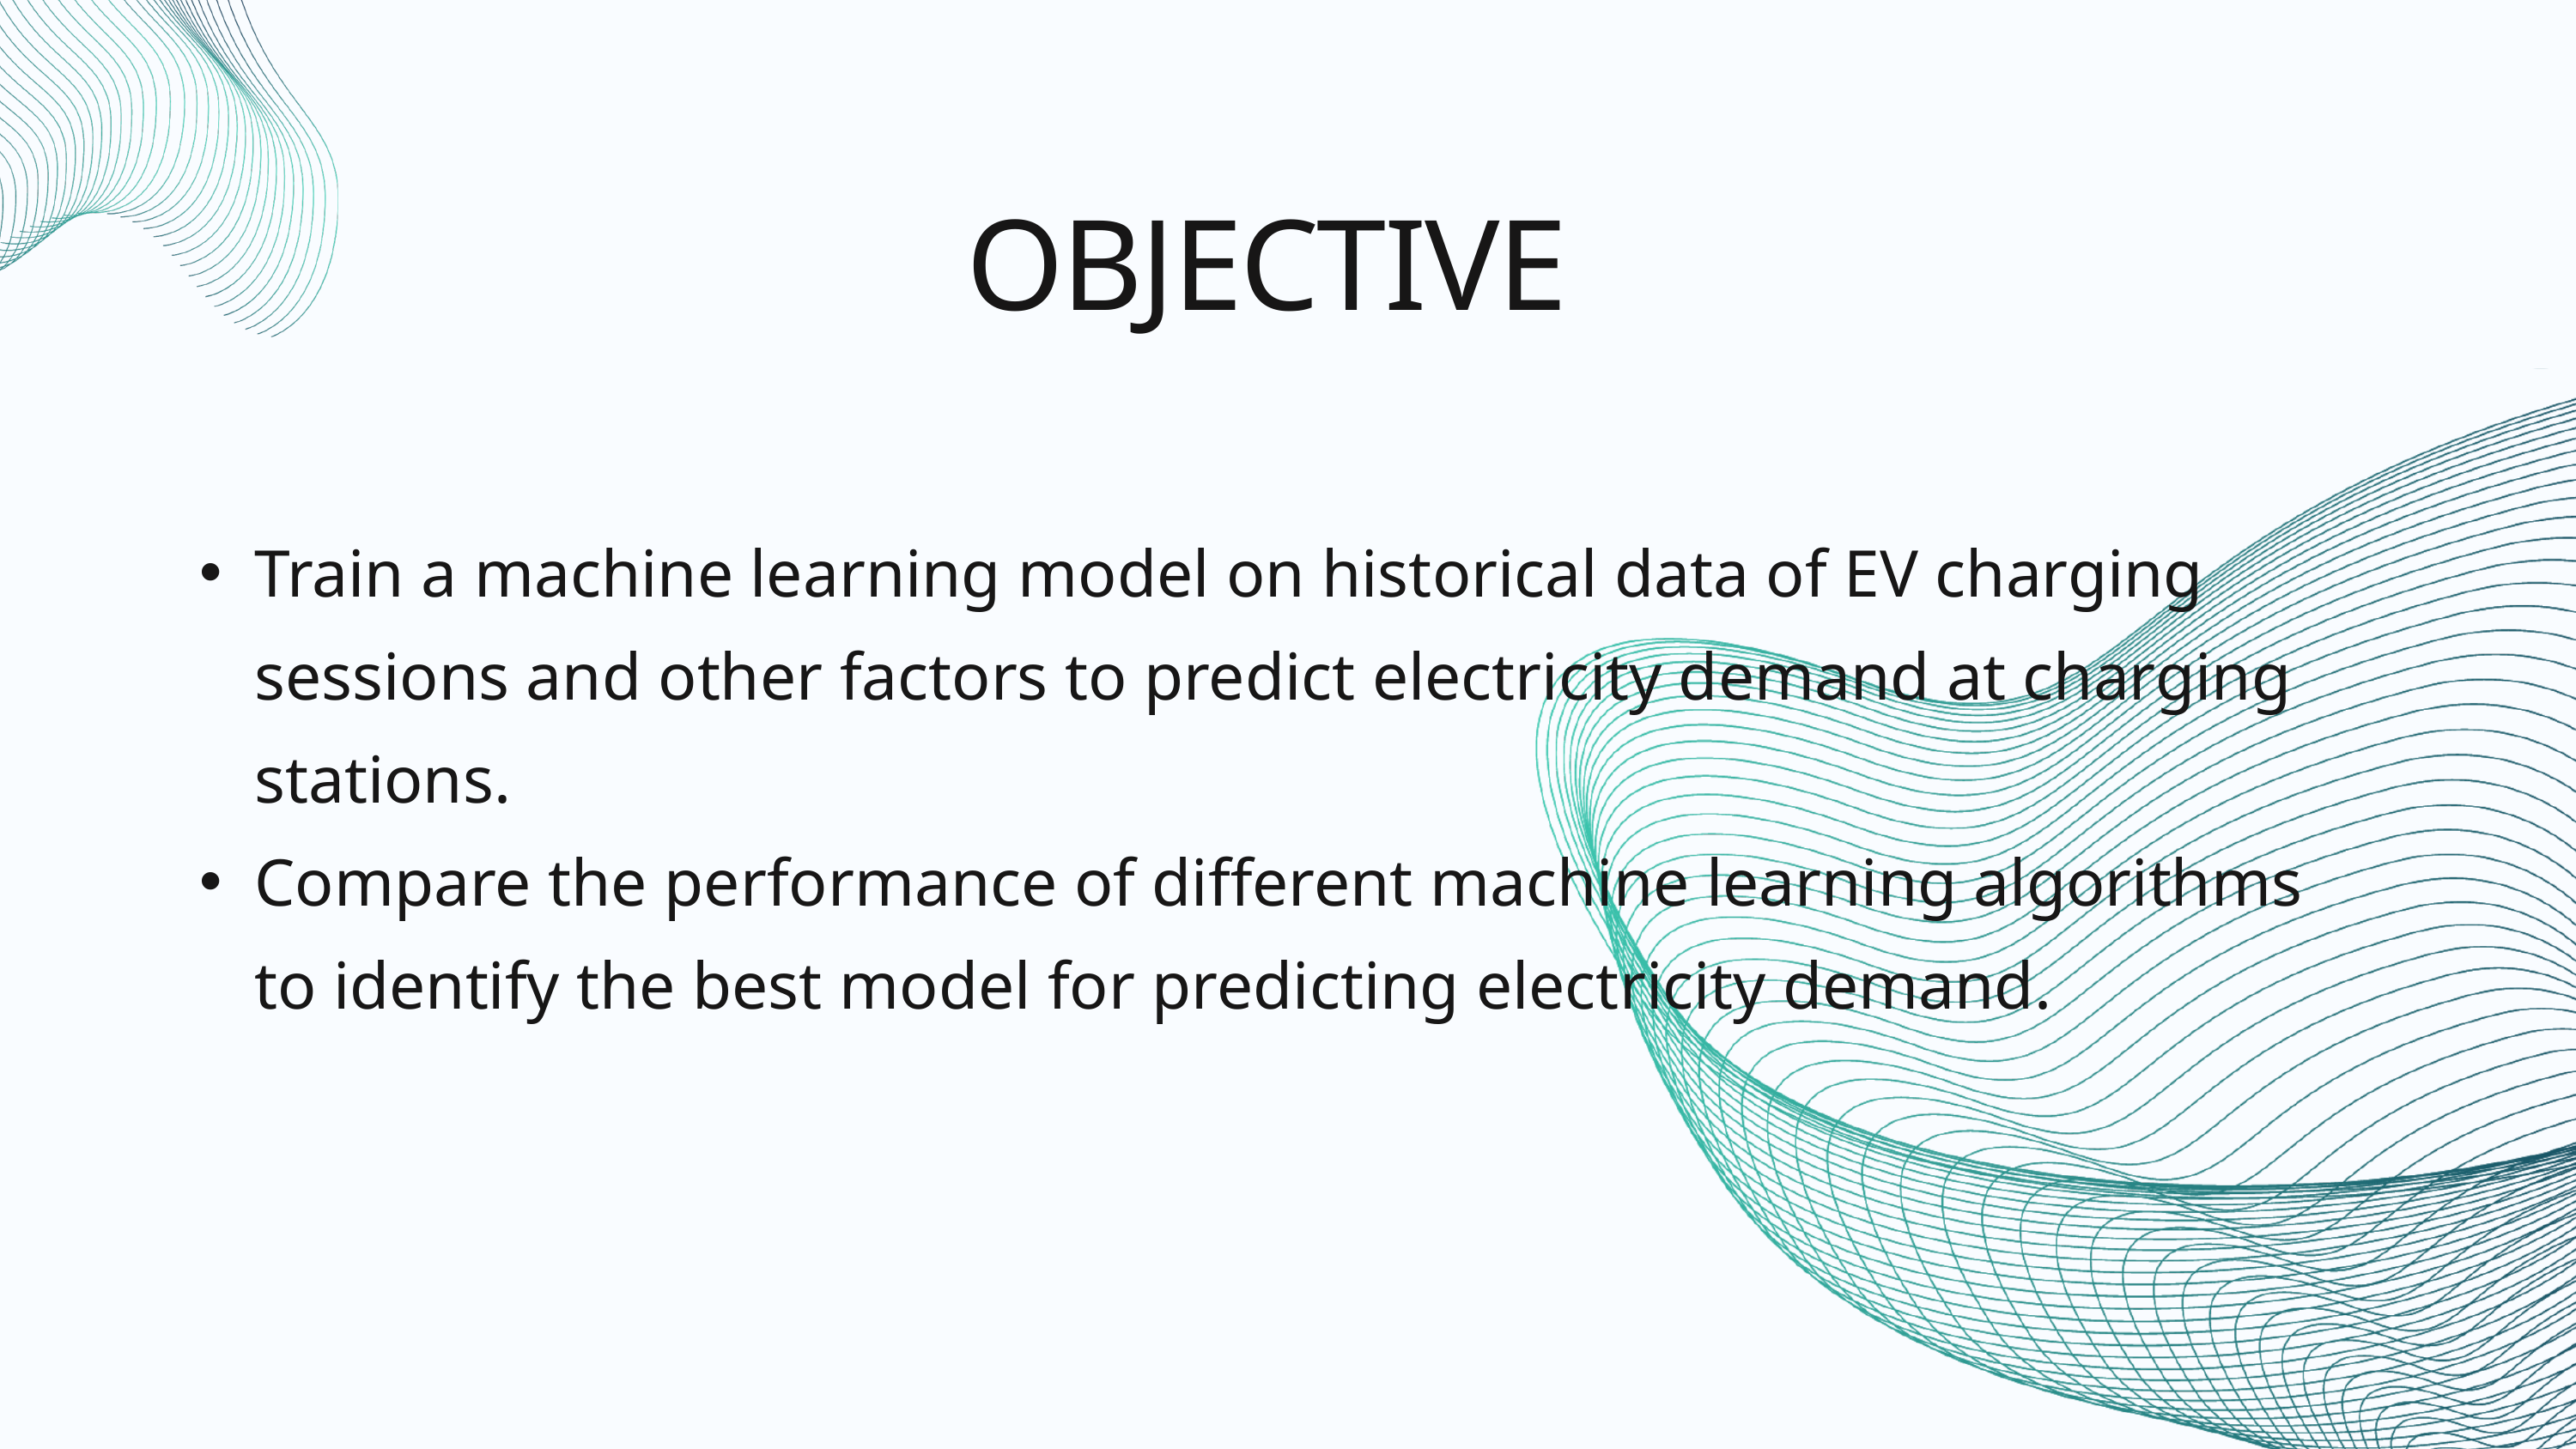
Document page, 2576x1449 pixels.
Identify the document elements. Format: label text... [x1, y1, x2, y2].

text_box Train a machine learning model on historical data of EV charging sessions and other factors to predict electricity demand at charging stations. Compare the performance of different machine learning algorithms to identify the best model for predicting electricity demand. [144, 506, 2375, 1022]
text_box [0, 0, 338, 338]
text_box OBJECTIVE [445, 160, 2534, 336]
text_box [1528, 368, 2576, 1449]
